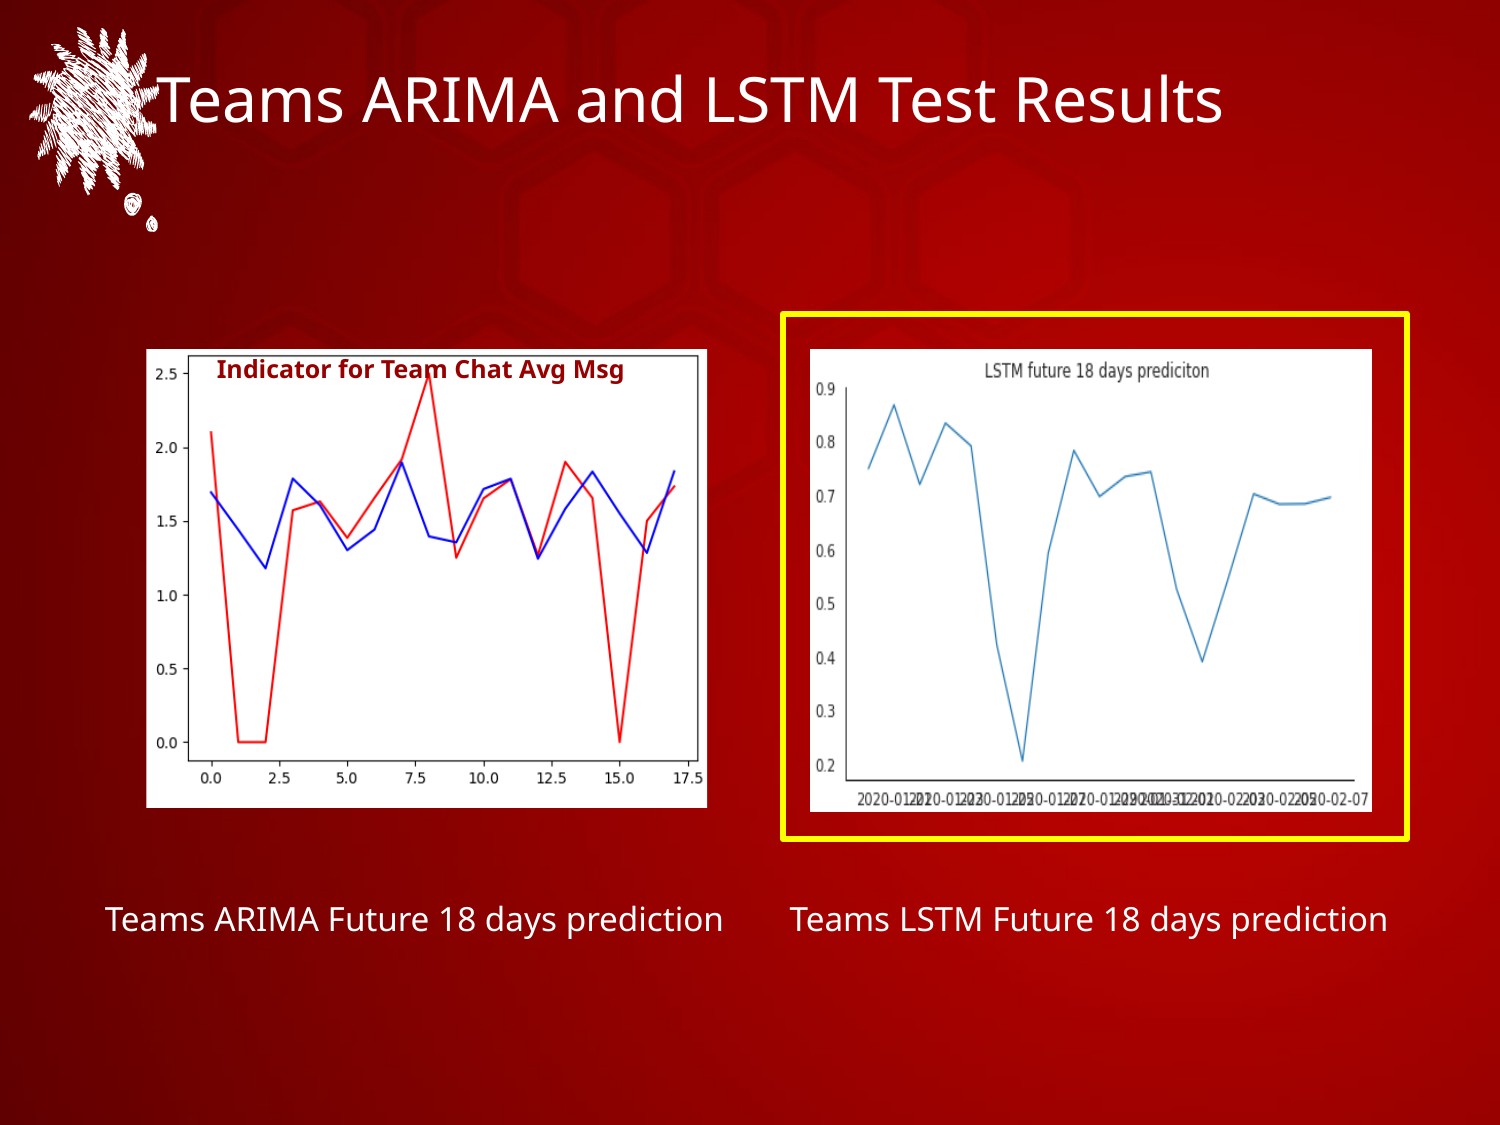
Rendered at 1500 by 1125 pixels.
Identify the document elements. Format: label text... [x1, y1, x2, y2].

title Teams LSTM Future 18 days prediction [758, 839, 1430, 999]
title Teams ARIMA Future 18 days prediction [79, 839, 751, 999]
picture [0, 0, 1500, 1125]
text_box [29, 26, 160, 232]
text_box Indicator for Team Chat Avg Msg [201, 313, 783, 502]
title Teams ARIMA and LSTM Test Results [105, 18, 1293, 178]
text_box [783, 313, 1407, 839]
